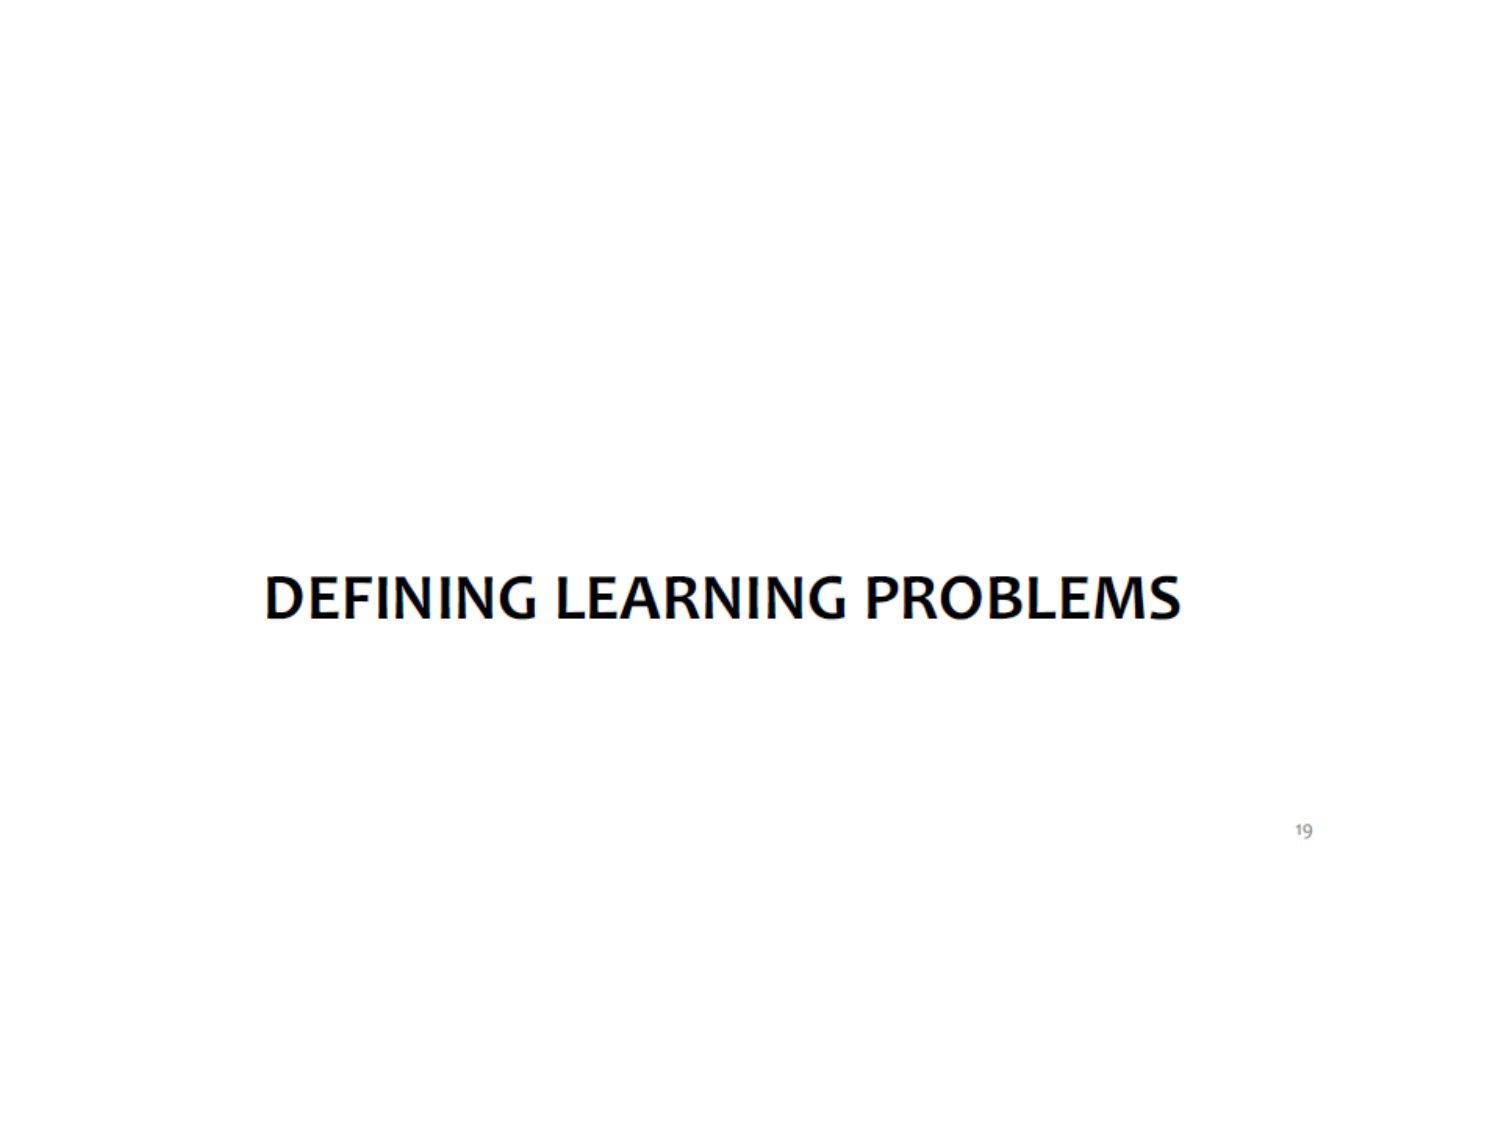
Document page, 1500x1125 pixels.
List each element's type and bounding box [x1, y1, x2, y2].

picture [180, 243, 1320, 882]
